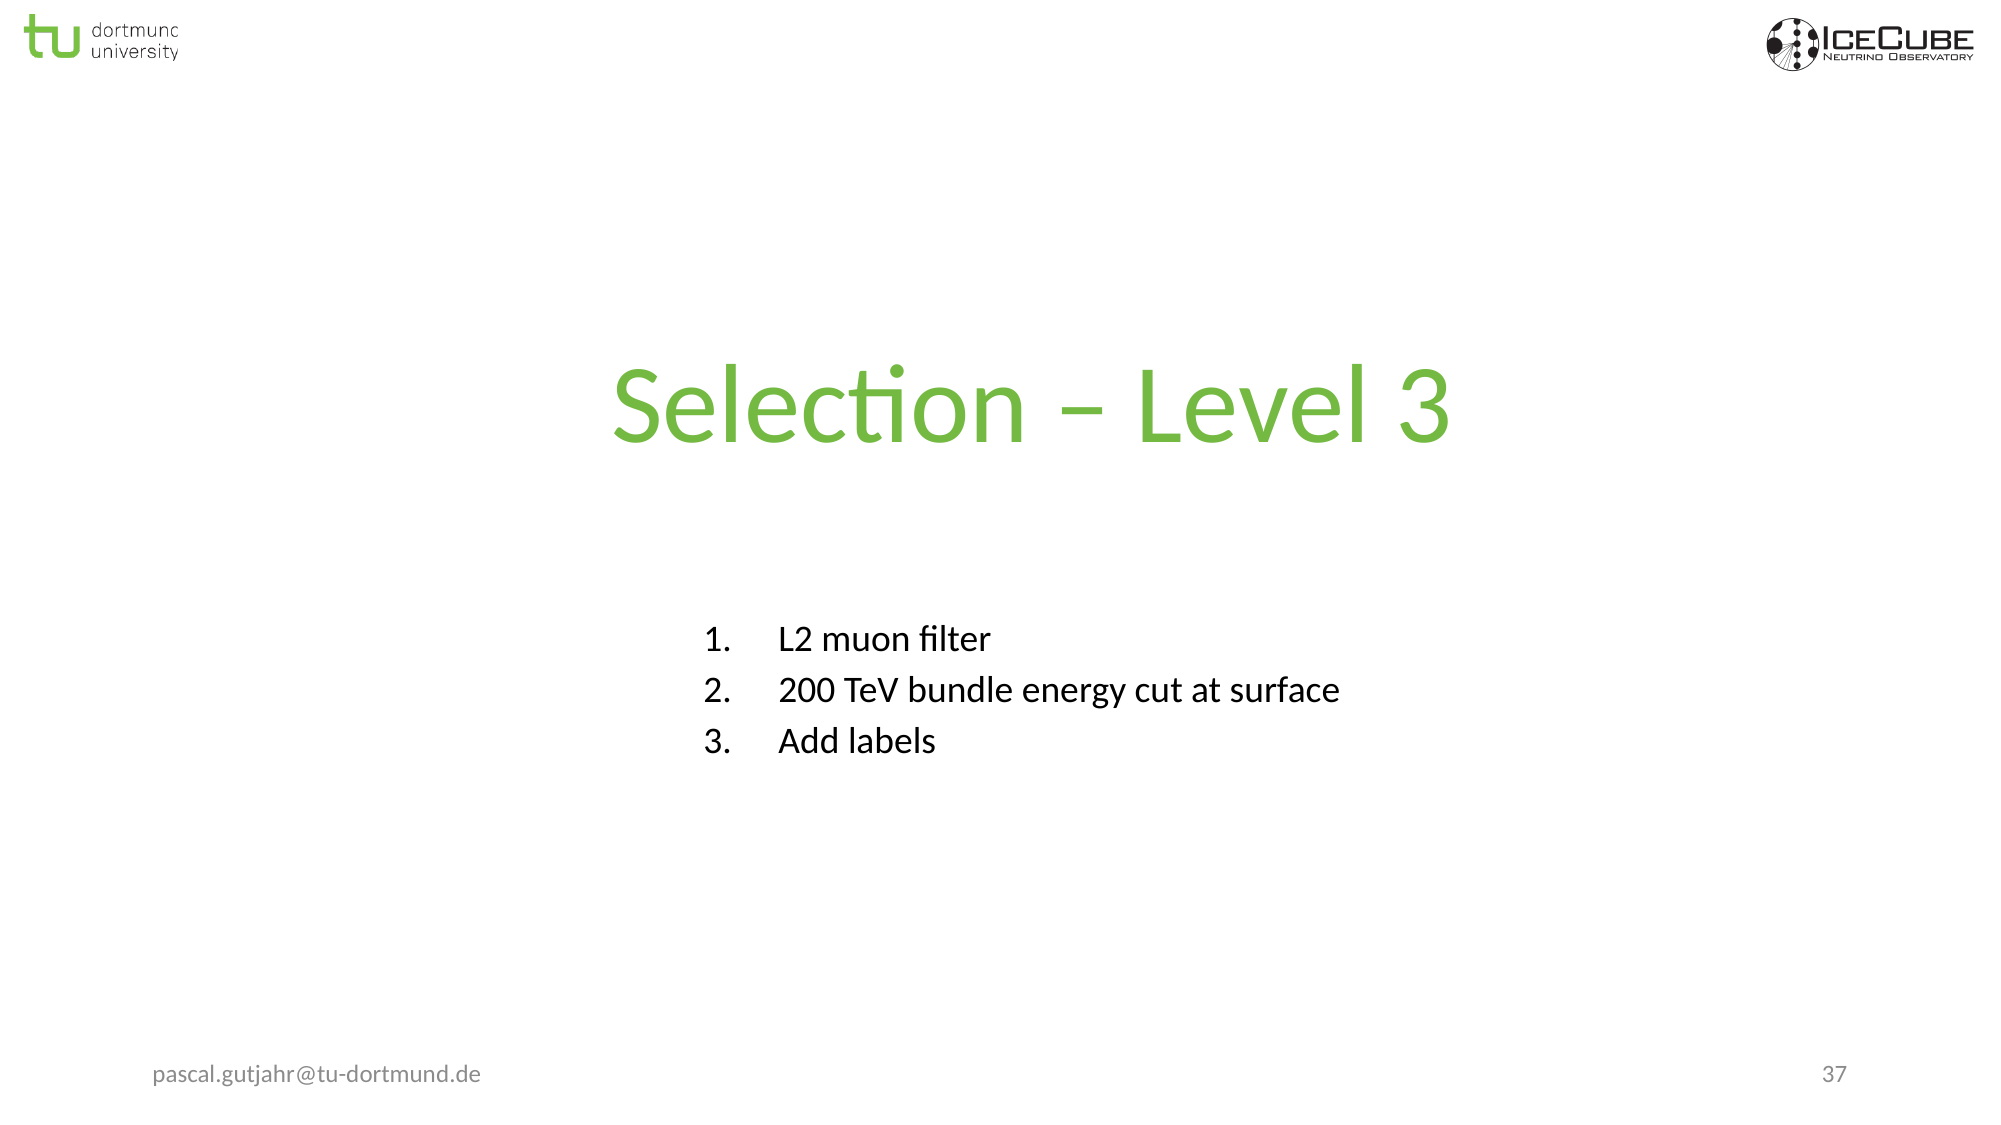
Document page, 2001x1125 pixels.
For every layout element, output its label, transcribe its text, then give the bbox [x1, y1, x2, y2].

slide_number 37 [1412, 1042, 1863, 1103]
slide_number pascal.gutjahr@tu-dortmund.de [137, 1042, 588, 1103]
list Selection – Level 3 L2 muon filter 200 TeV bundle energy cut at surface Add labels [88, 181, 1977, 1014]
